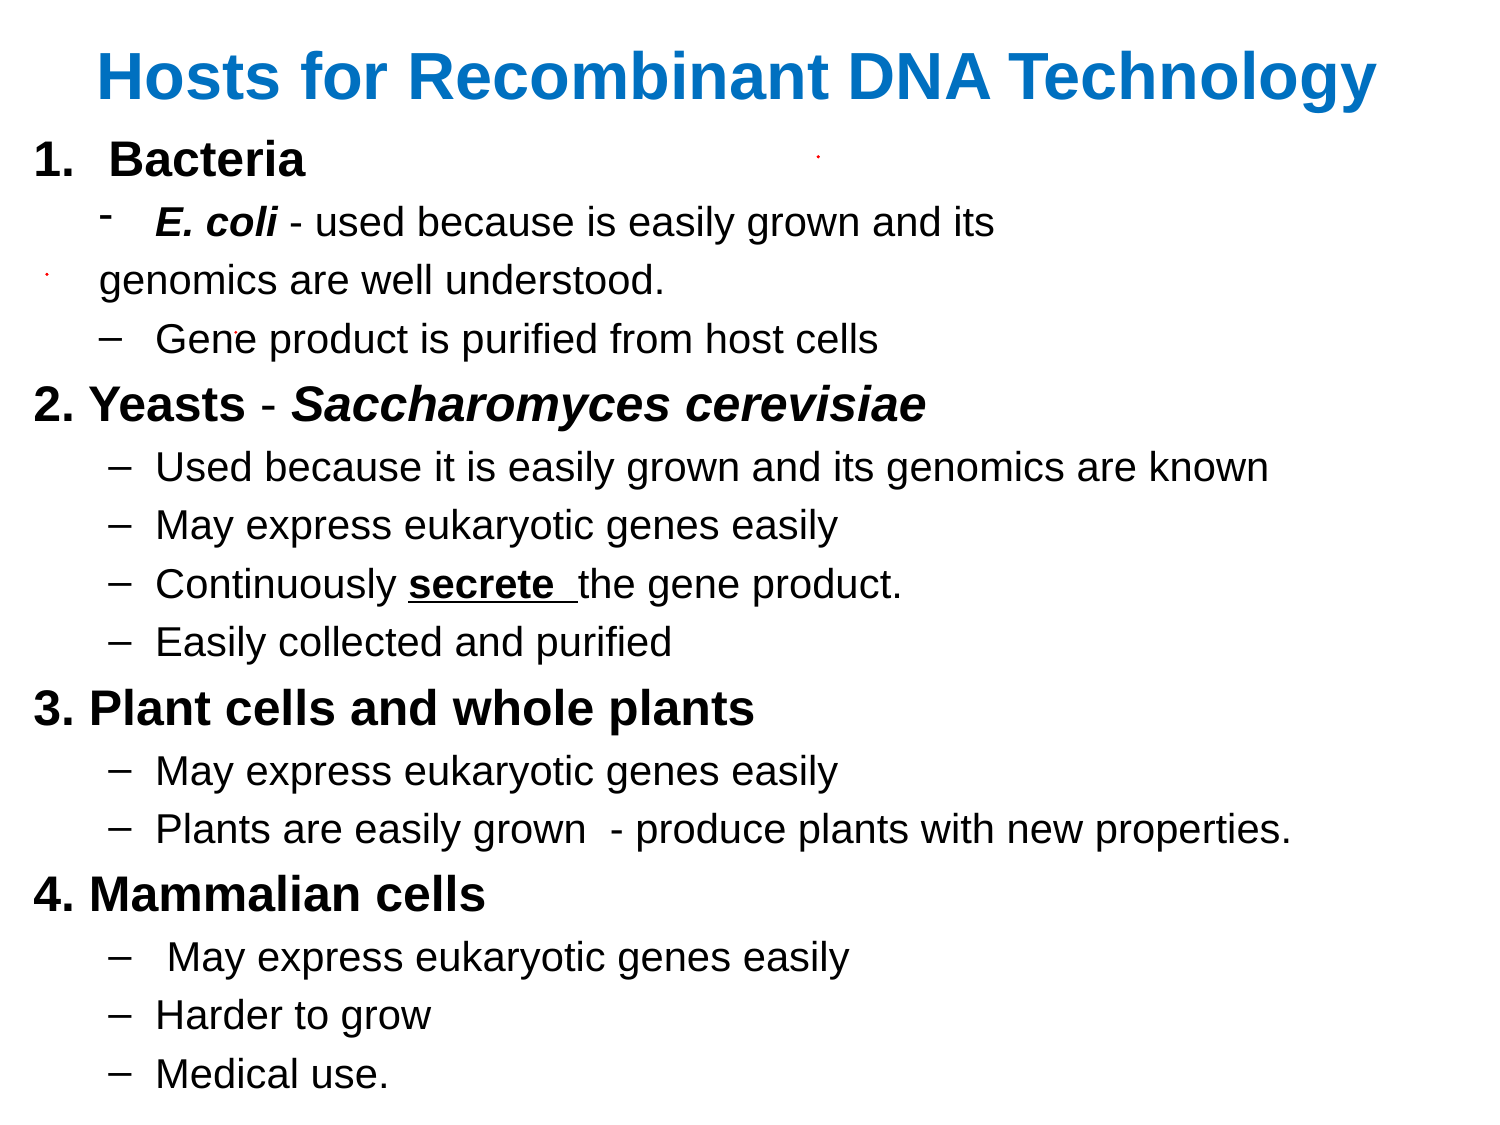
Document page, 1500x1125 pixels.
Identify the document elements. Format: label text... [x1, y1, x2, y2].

text_box Hosts for Recombinant DNA Technology [62, 21, 1413, 125]
list Bacteria E. coli - used because is easily grown and its genomics are well understood. Gene product is purified from host cells 2. Yeasts - Saccharomyces cerevisiae Used because it is easily grown and its genomics are known May express eukaryotic genes easily Continuously secrete the gene product. Easily collected and purified 3. Plant cells and whole plants May express eukaryotic genes easily Plants are easily grown - produce plants with new properties. 4. Mammalian cells May express eukaryotic genes easily Harder to grow Medical use. [18, 118, 1443, 1105]
picture [42, 152, 824, 338]
